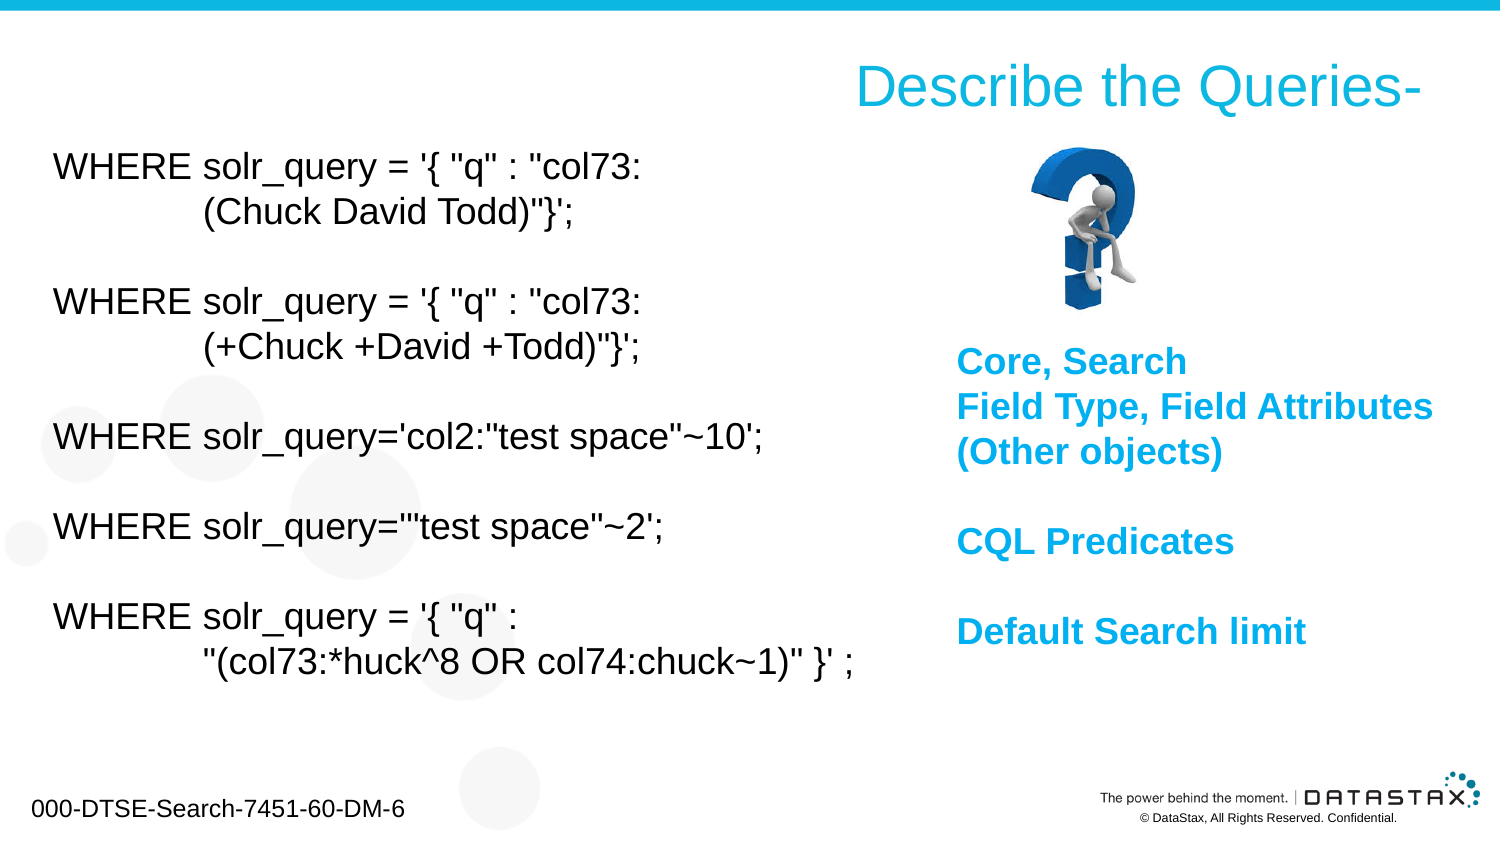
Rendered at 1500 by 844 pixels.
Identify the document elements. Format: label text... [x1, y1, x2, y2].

slide_number © DataStax, All Rights Reserved. Confidential. [1125, 802, 1463, 834]
text_box Core, Search Field Type, Field Attributes (Other objects) CQL Predicates Default Search limit [941, 329, 1450, 660]
text_box WHERE solr_query = '{ "q" : "col73: (Chuck David Todd)"}'; WHERE solr_query = '{ "q" : "col73: (+Chuck +David +Todd)"}'; WHERE solr_query='col2:"test space"~10'; WHERE solr_query='"test space"~2'; WHERE solr_query = '{ "q" : "(col73:*huck^8 OR col74:chuck~1)" }' ; [38, 134, 891, 689]
picture [1007, 136, 1163, 330]
slide_number 000-DTSE-Search-7451-60-DM-6 [16, 785, 720, 831]
title Describe the Queries- [855, 44, 1454, 135]
picture [1085, 756, 1495, 823]
